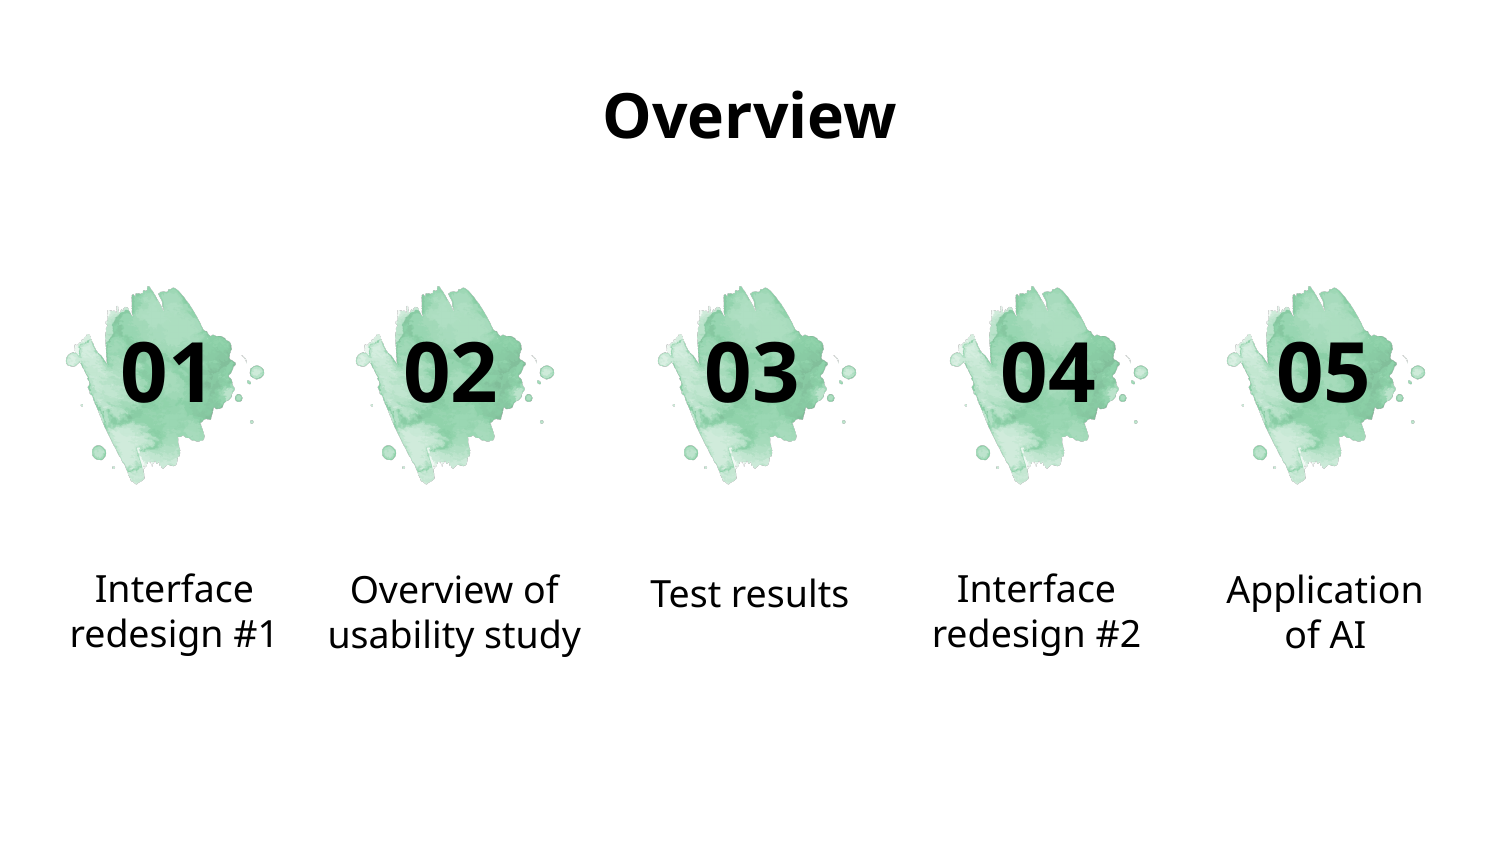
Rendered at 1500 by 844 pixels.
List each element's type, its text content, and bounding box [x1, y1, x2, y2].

title Overview [186, 60, 1314, 239]
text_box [60, 278, 1500, 494]
title Interface redesign #1 [29, 549, 320, 652]
title Test results [574, 554, 926, 657]
title Application of AI [1205, 551, 1445, 653]
title Overview of usability study [306, 551, 603, 653]
title Interface redesign #2 [904, 549, 1169, 652]
